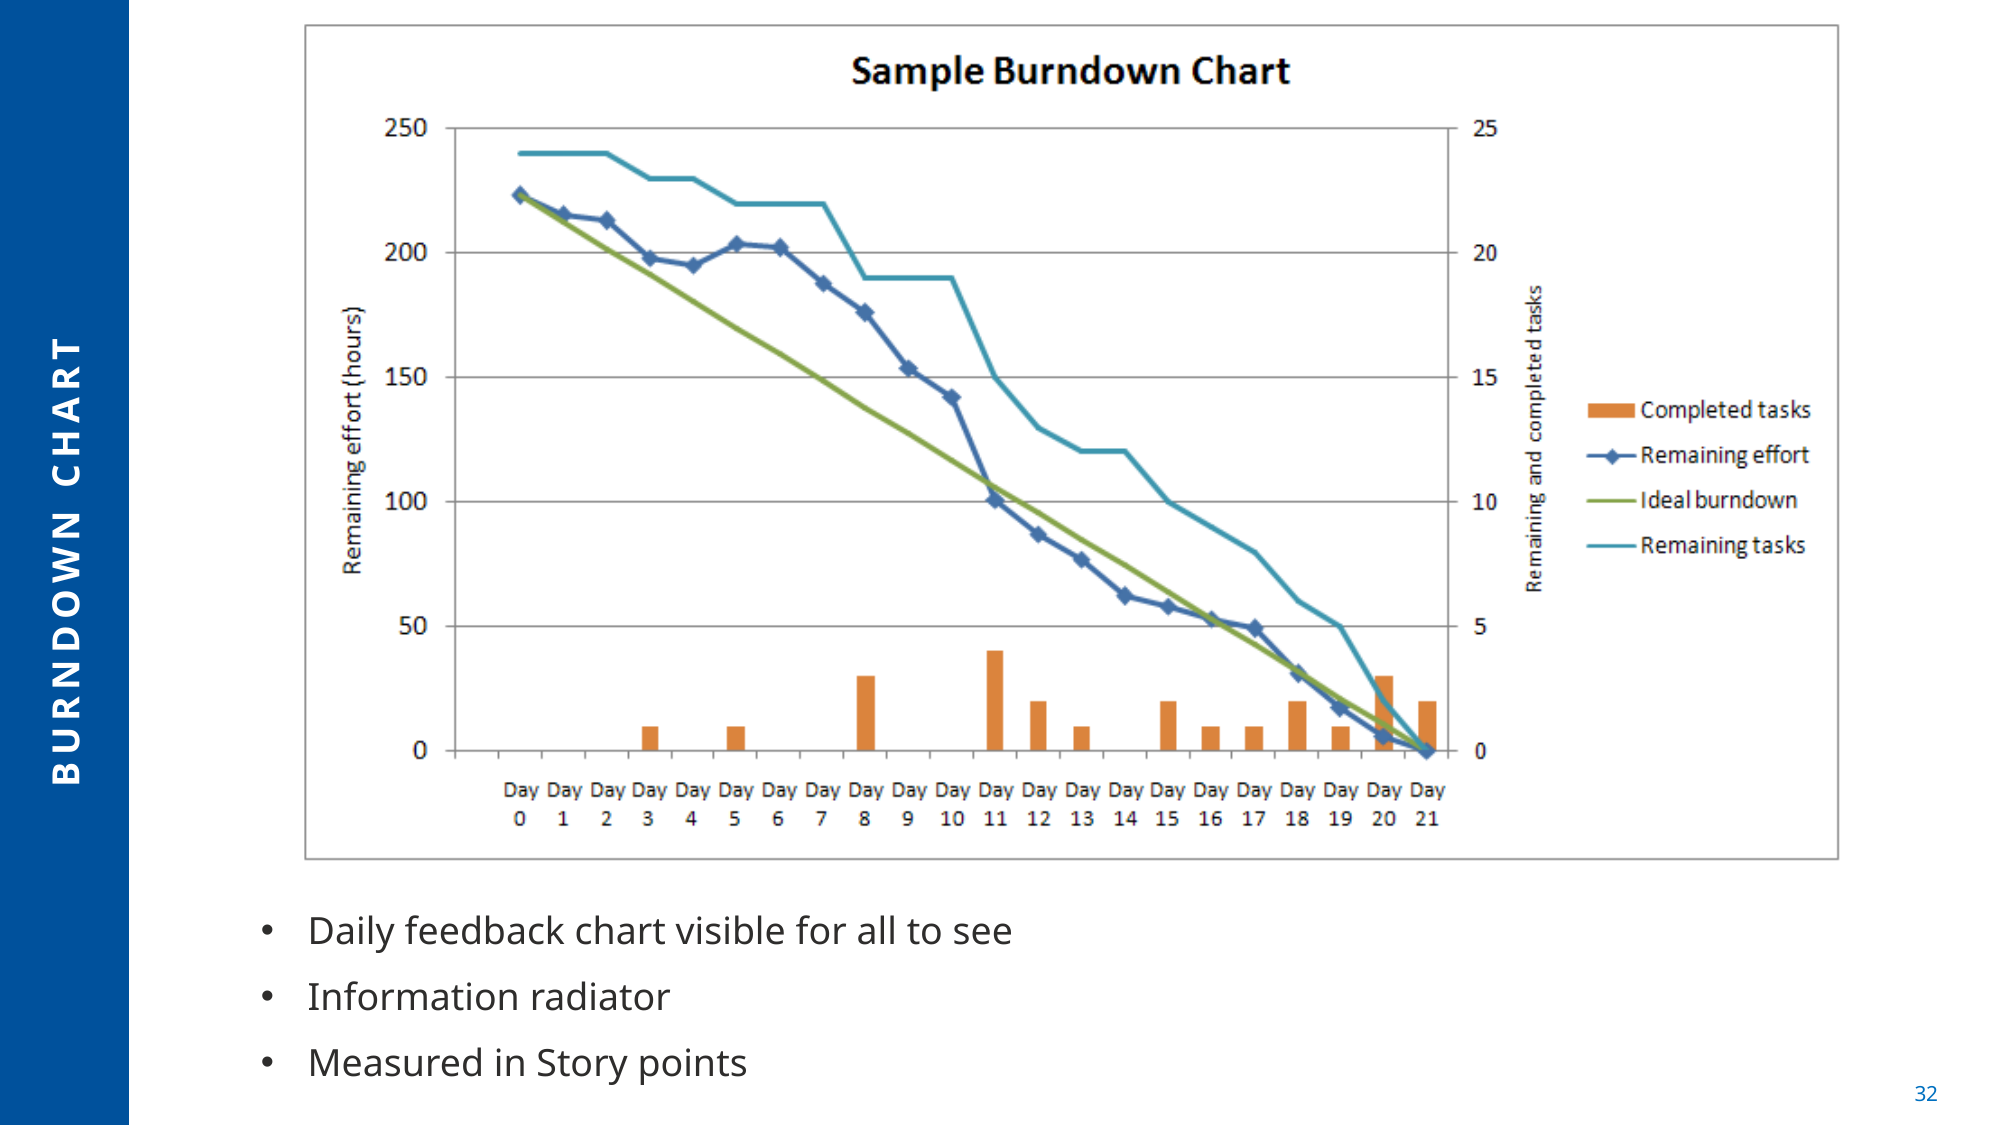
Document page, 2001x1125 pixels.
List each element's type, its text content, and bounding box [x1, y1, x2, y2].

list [303, 22, 1843, 865]
list Daily feedback chart visible for all to see Information radiator Measured in Story points [245, 886, 1755, 1125]
title Burndown Chart [40, 0, 89, 1125]
